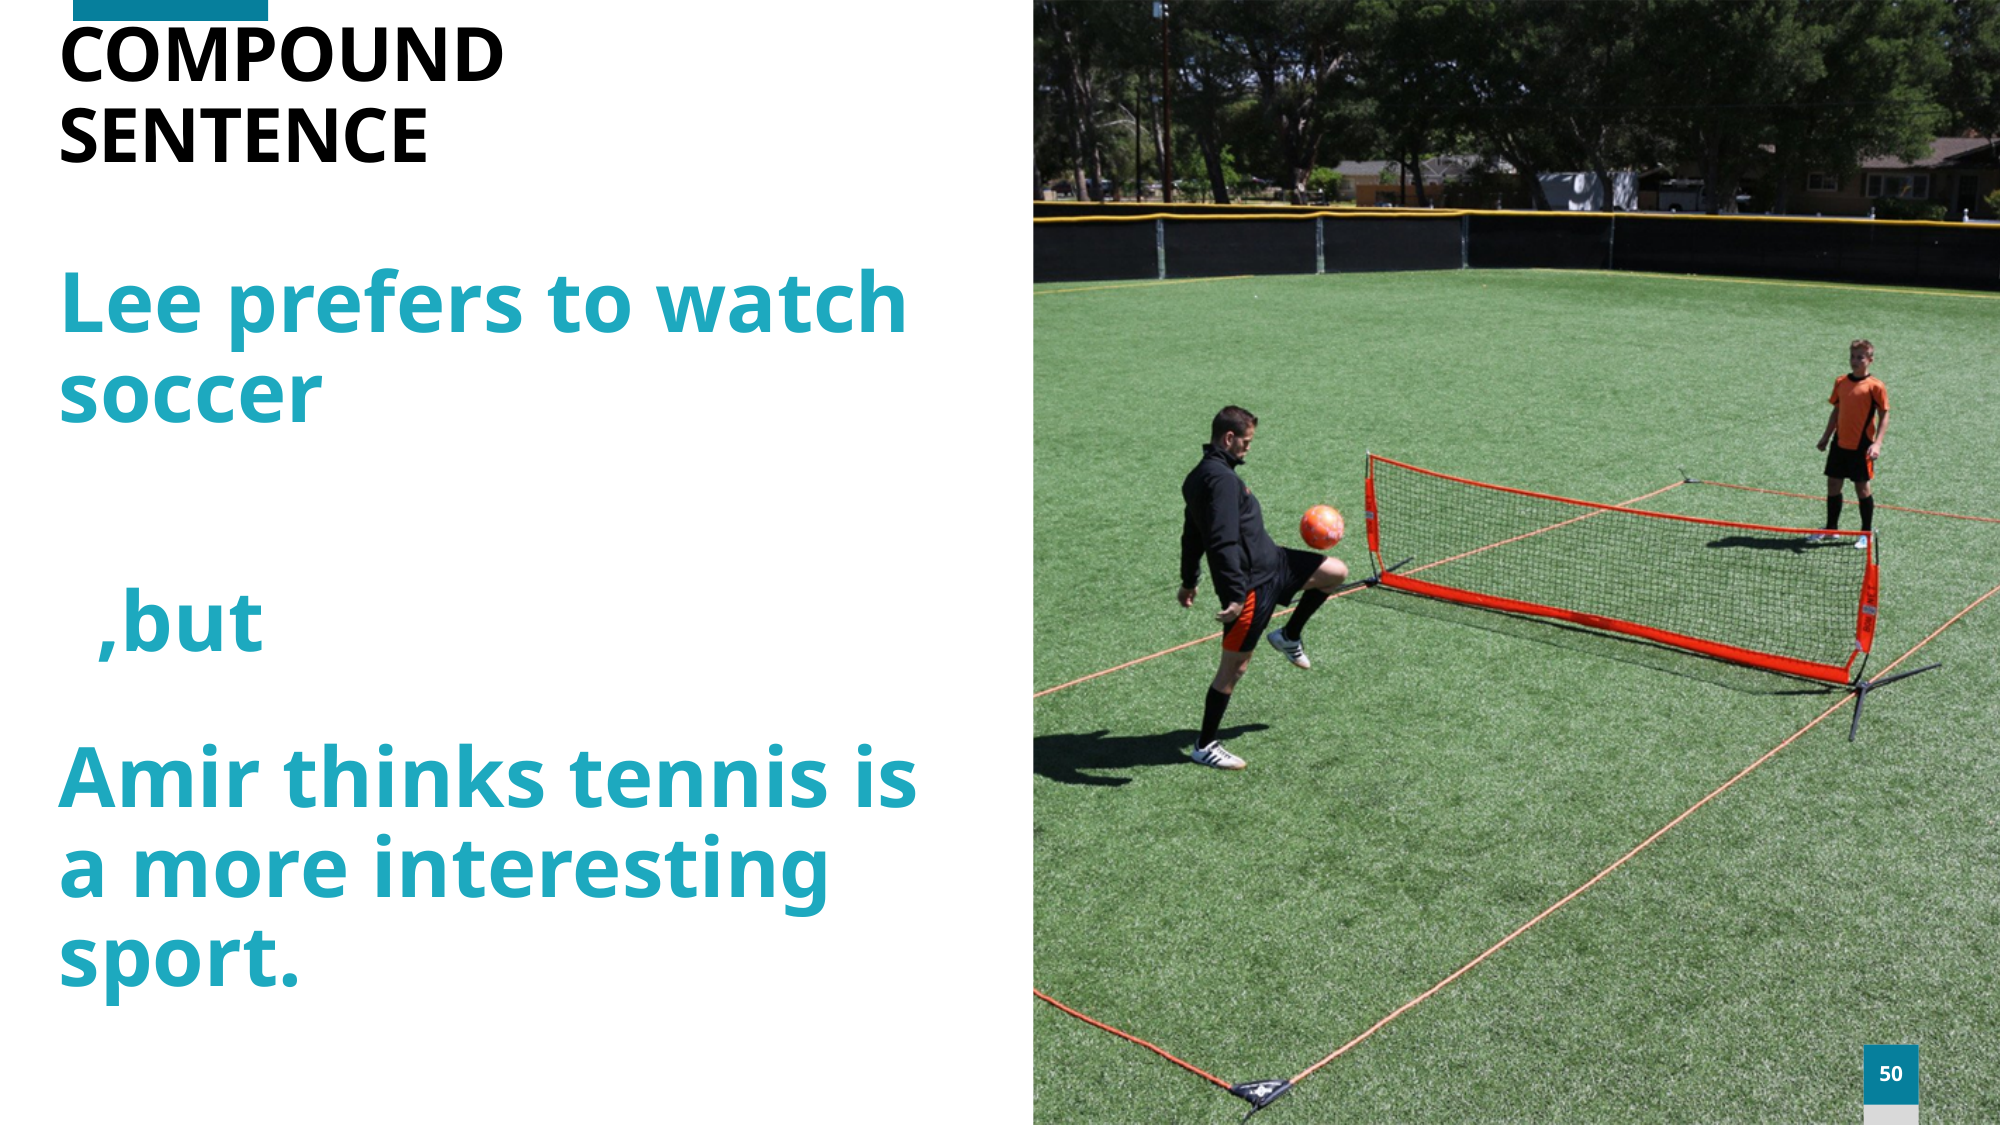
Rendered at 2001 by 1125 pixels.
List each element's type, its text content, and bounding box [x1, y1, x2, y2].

list Amir thinks tennis is a more interesting sport. [43, 727, 1033, 796]
picture [1033, 0, 2000, 1125]
list ,but [81, 572, 1033, 641]
title COMPOUND SENTENCE [43, 49, 892, 147]
list Lee prefers to watch soccer [43, 253, 1033, 322]
